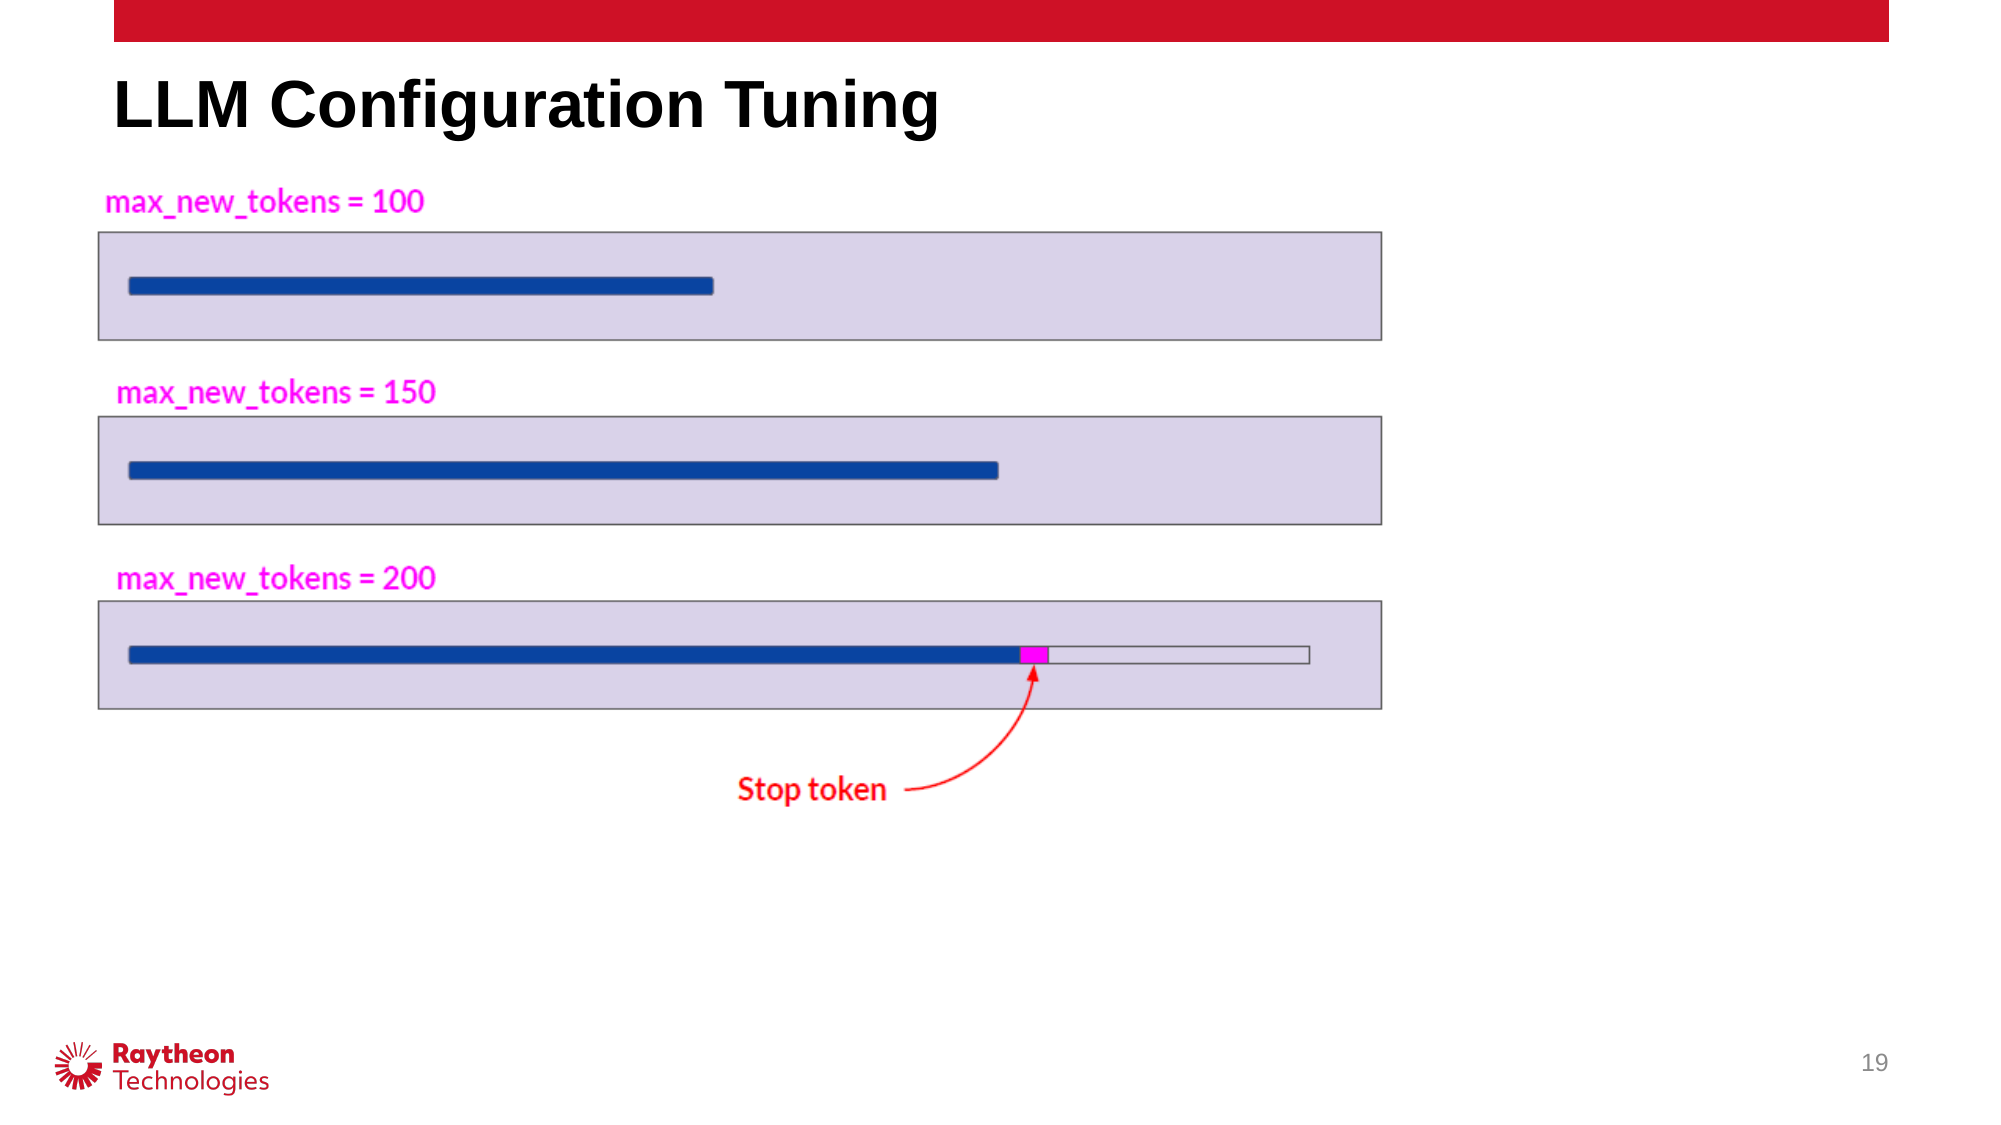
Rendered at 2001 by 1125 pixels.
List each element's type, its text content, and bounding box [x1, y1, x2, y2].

picture [54, 1042, 269, 1096]
picture [84, 177, 1395, 821]
title LLM Configuration Tuning [113, 76, 1888, 158]
slide_number 19 [1801, 1046, 1889, 1107]
